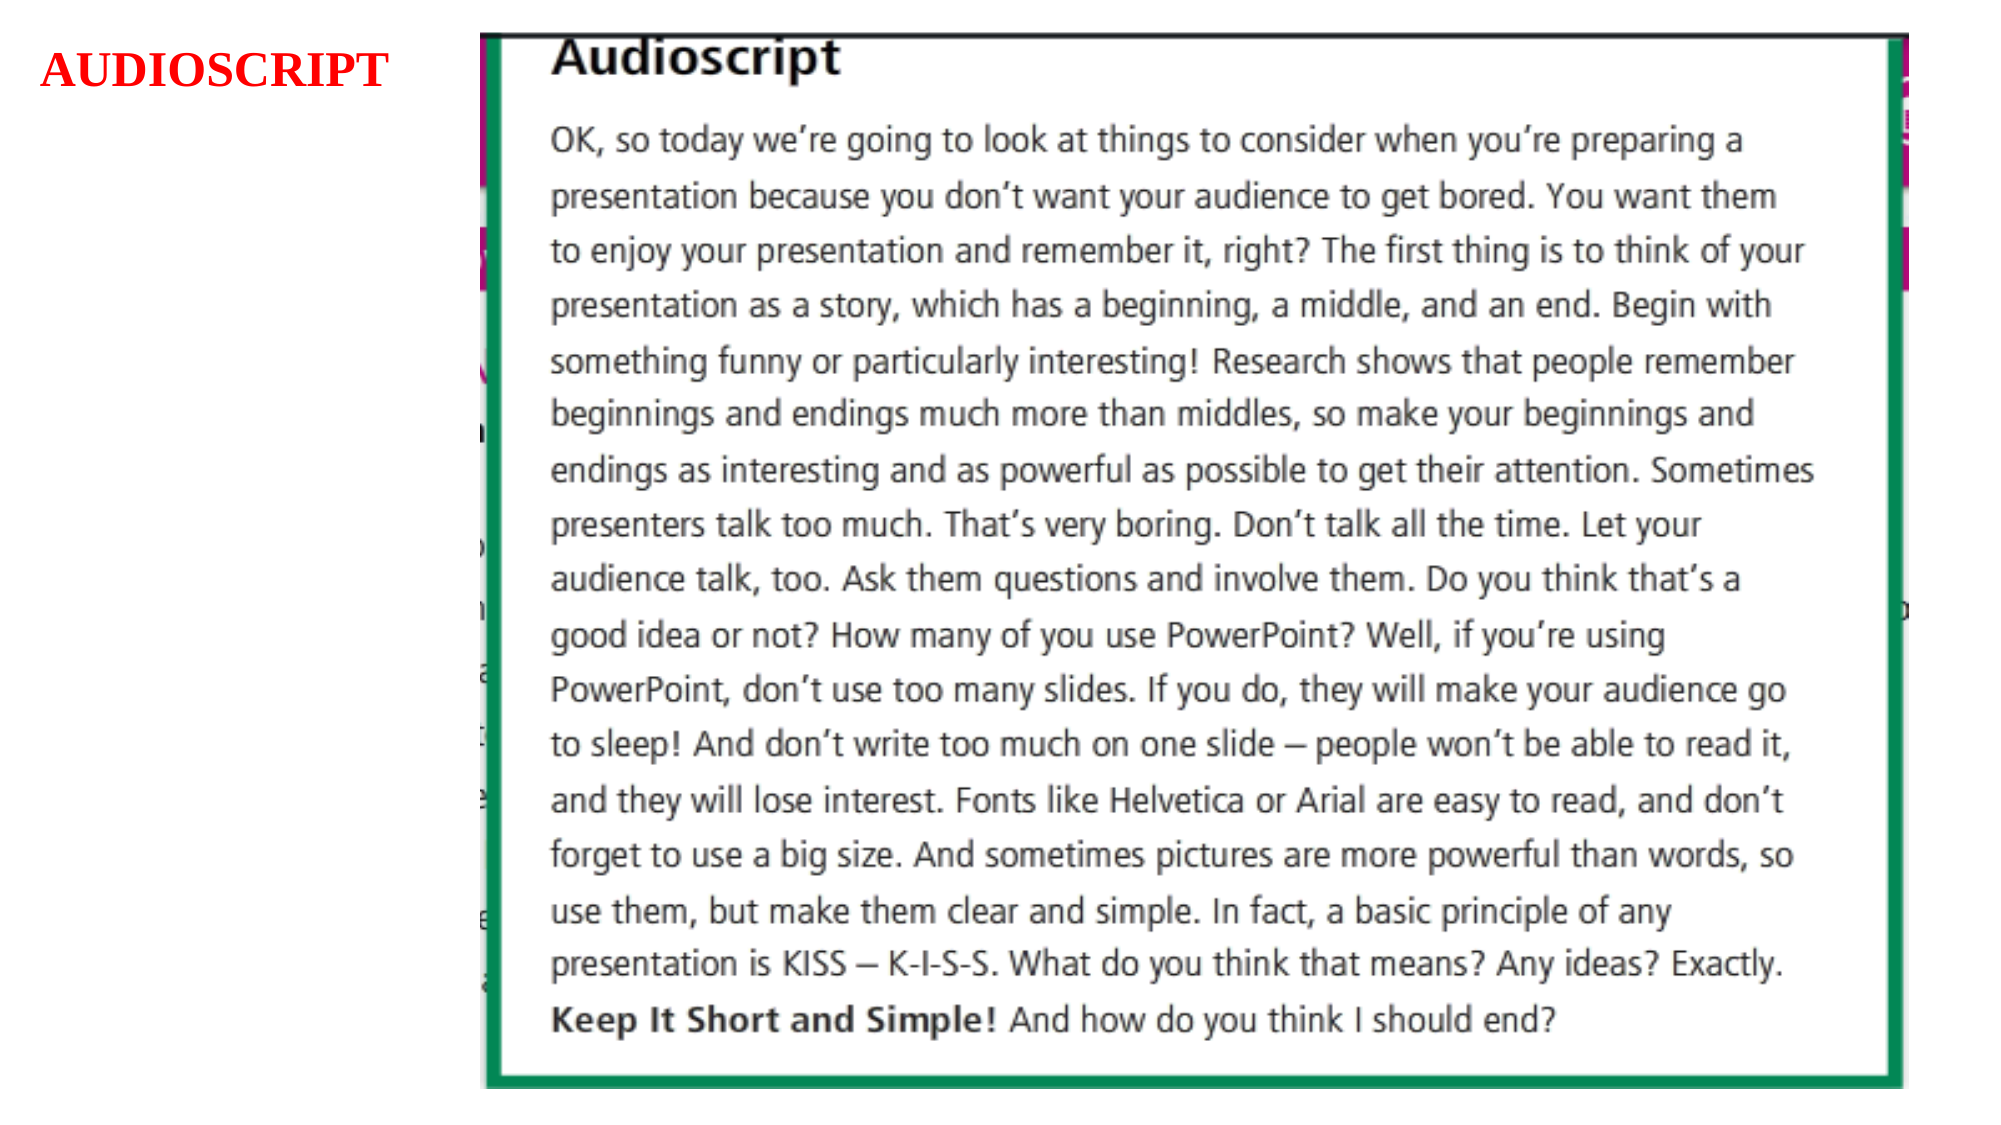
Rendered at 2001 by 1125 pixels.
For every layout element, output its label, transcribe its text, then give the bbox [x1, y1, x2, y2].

picture [480, 29, 1909, 1089]
text_box AUDIOSCRIPT [24, 29, 450, 104]
